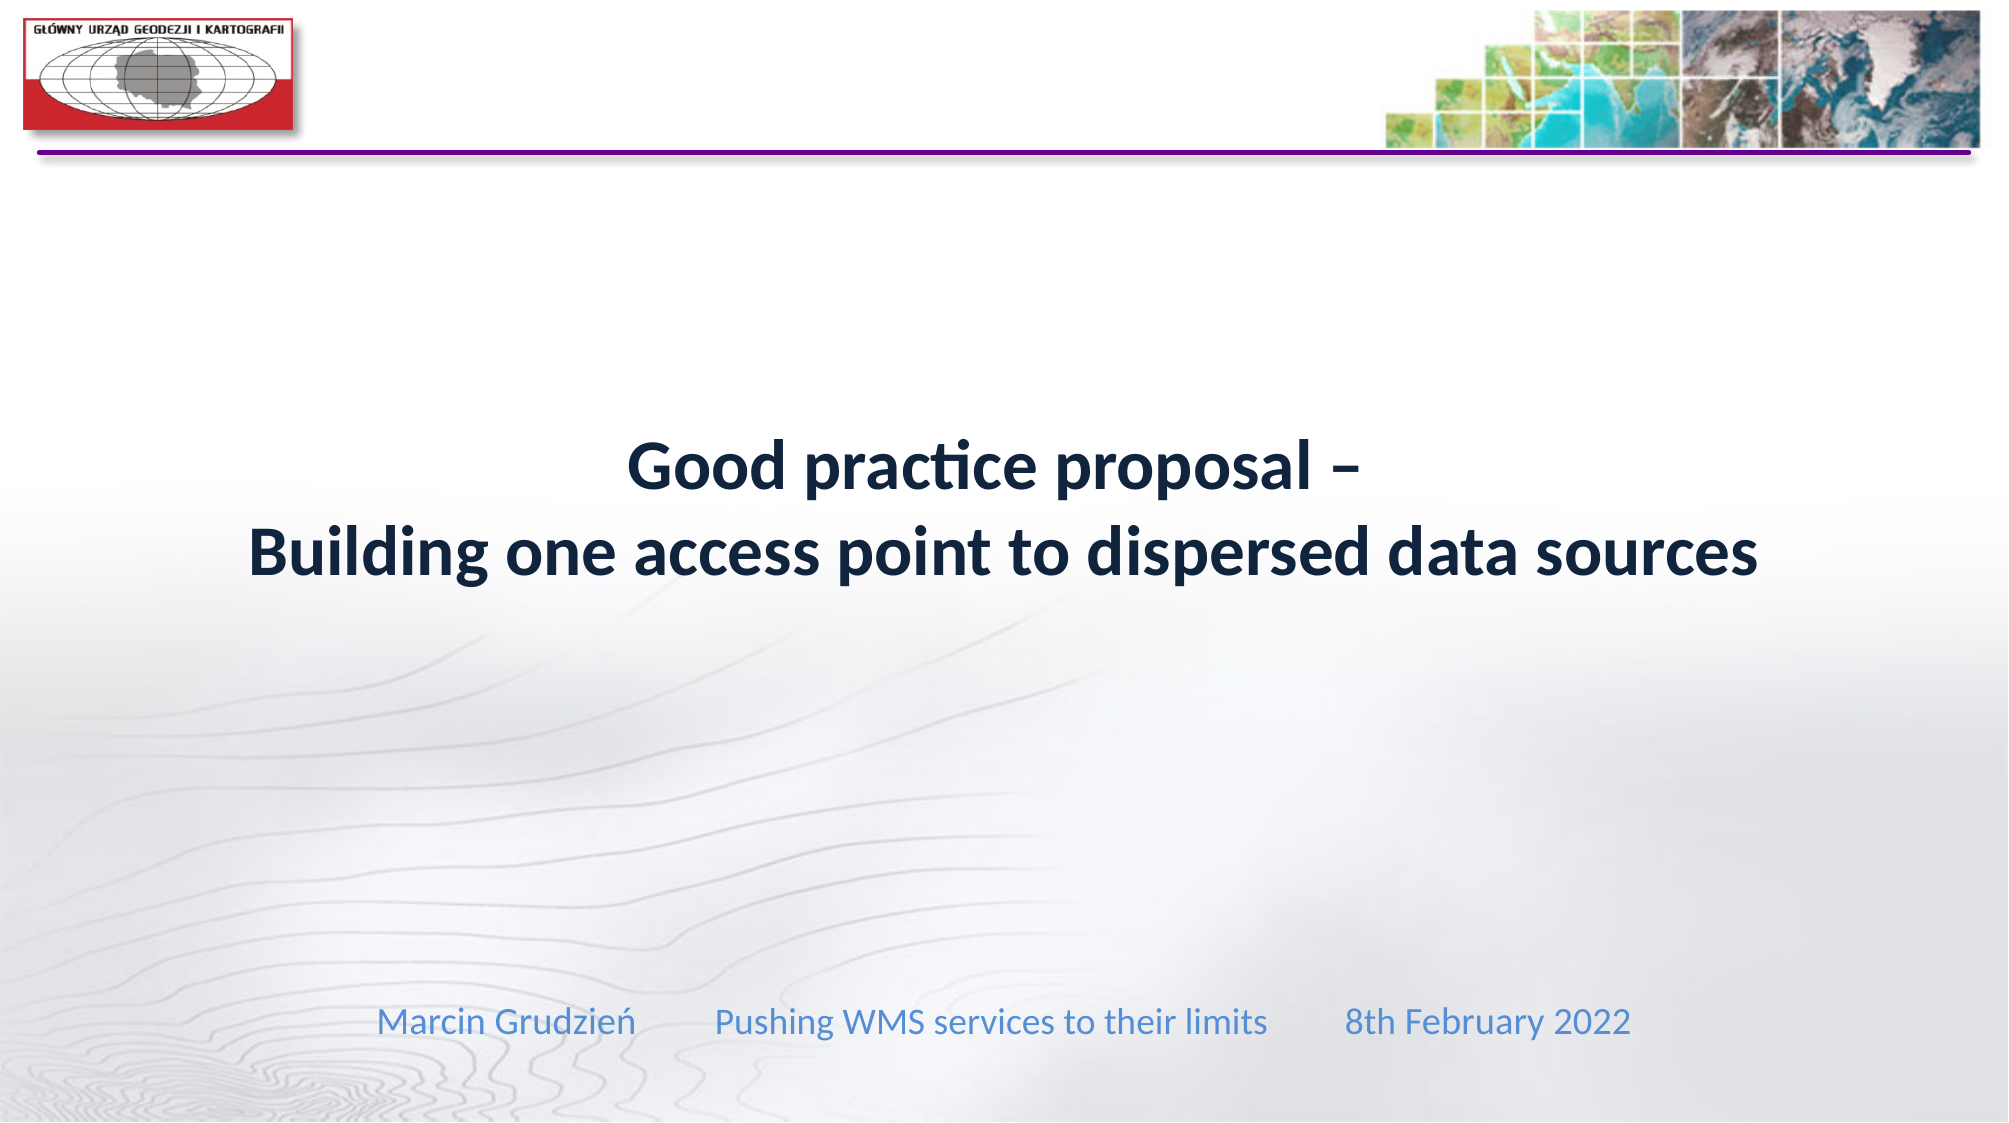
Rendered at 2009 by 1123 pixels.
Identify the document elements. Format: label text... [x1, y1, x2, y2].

title Good practice proposal – Building one access point to dispersed data sources [150, 383, 1858, 625]
picture [0, 0, 2008, 1122]
subtitle Marcin Grudzień Pushing WMS services to their limits 8th February 2022 [255, 986, 1753, 1054]
